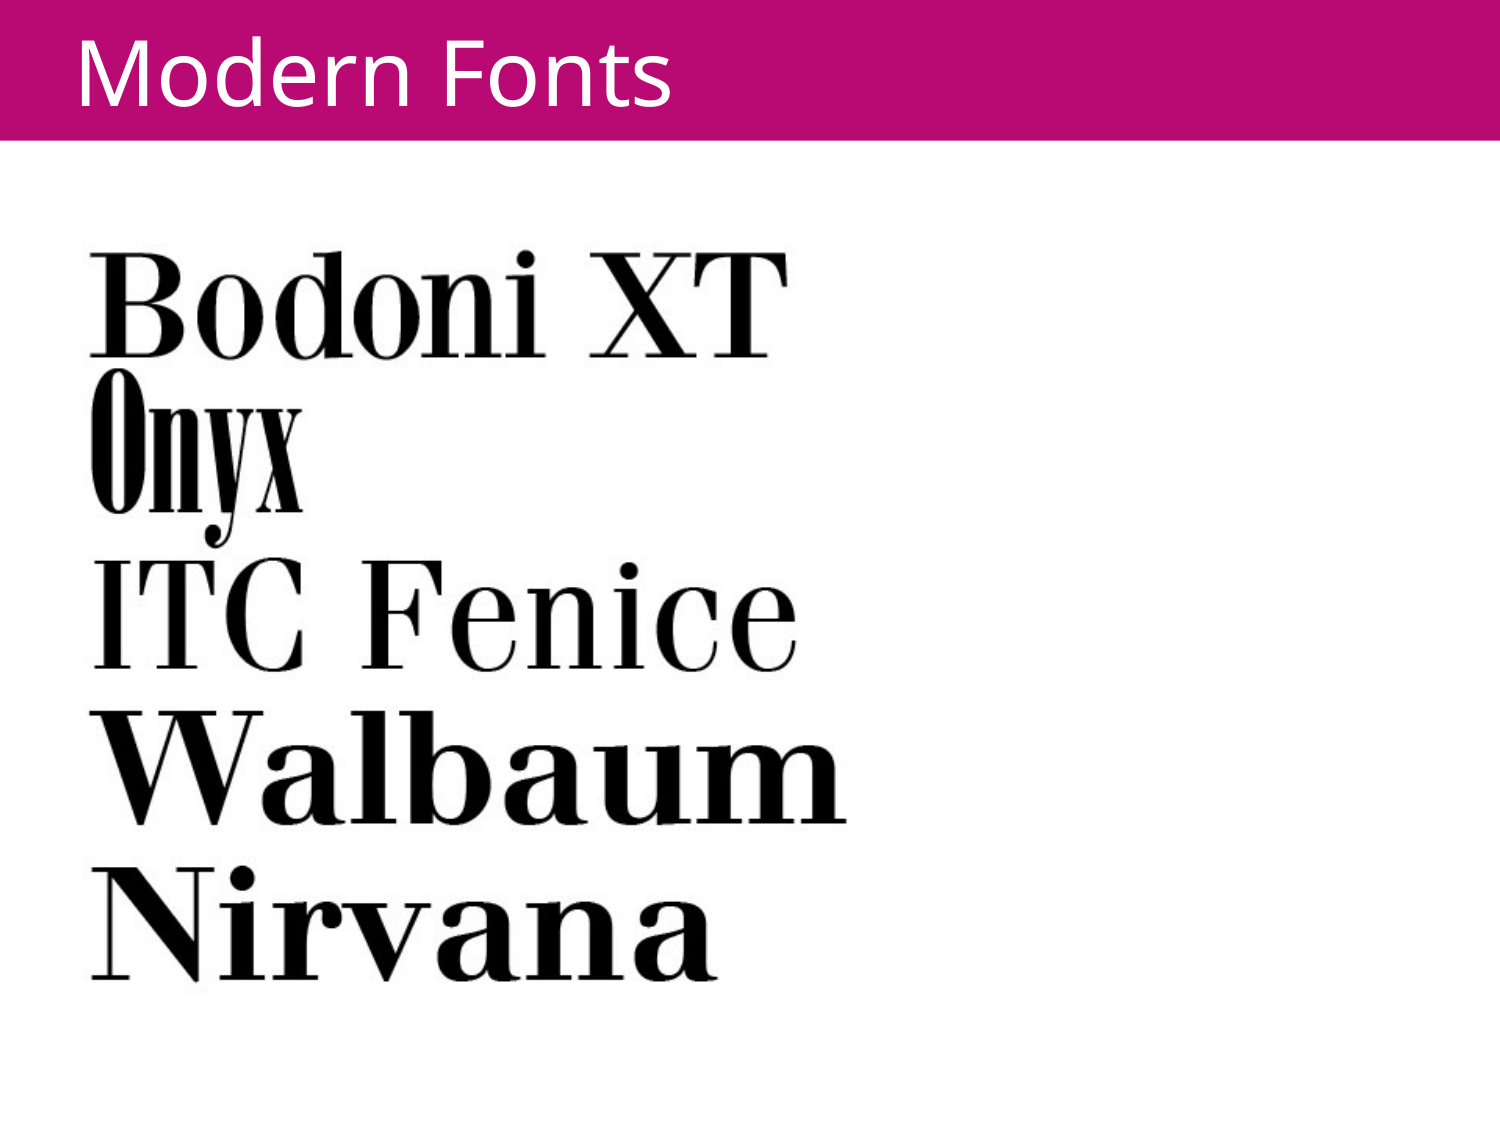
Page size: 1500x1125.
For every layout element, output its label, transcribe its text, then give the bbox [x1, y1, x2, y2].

picture [71, 231, 875, 1014]
title Modern Fonts [0, 0, 1500, 141]
